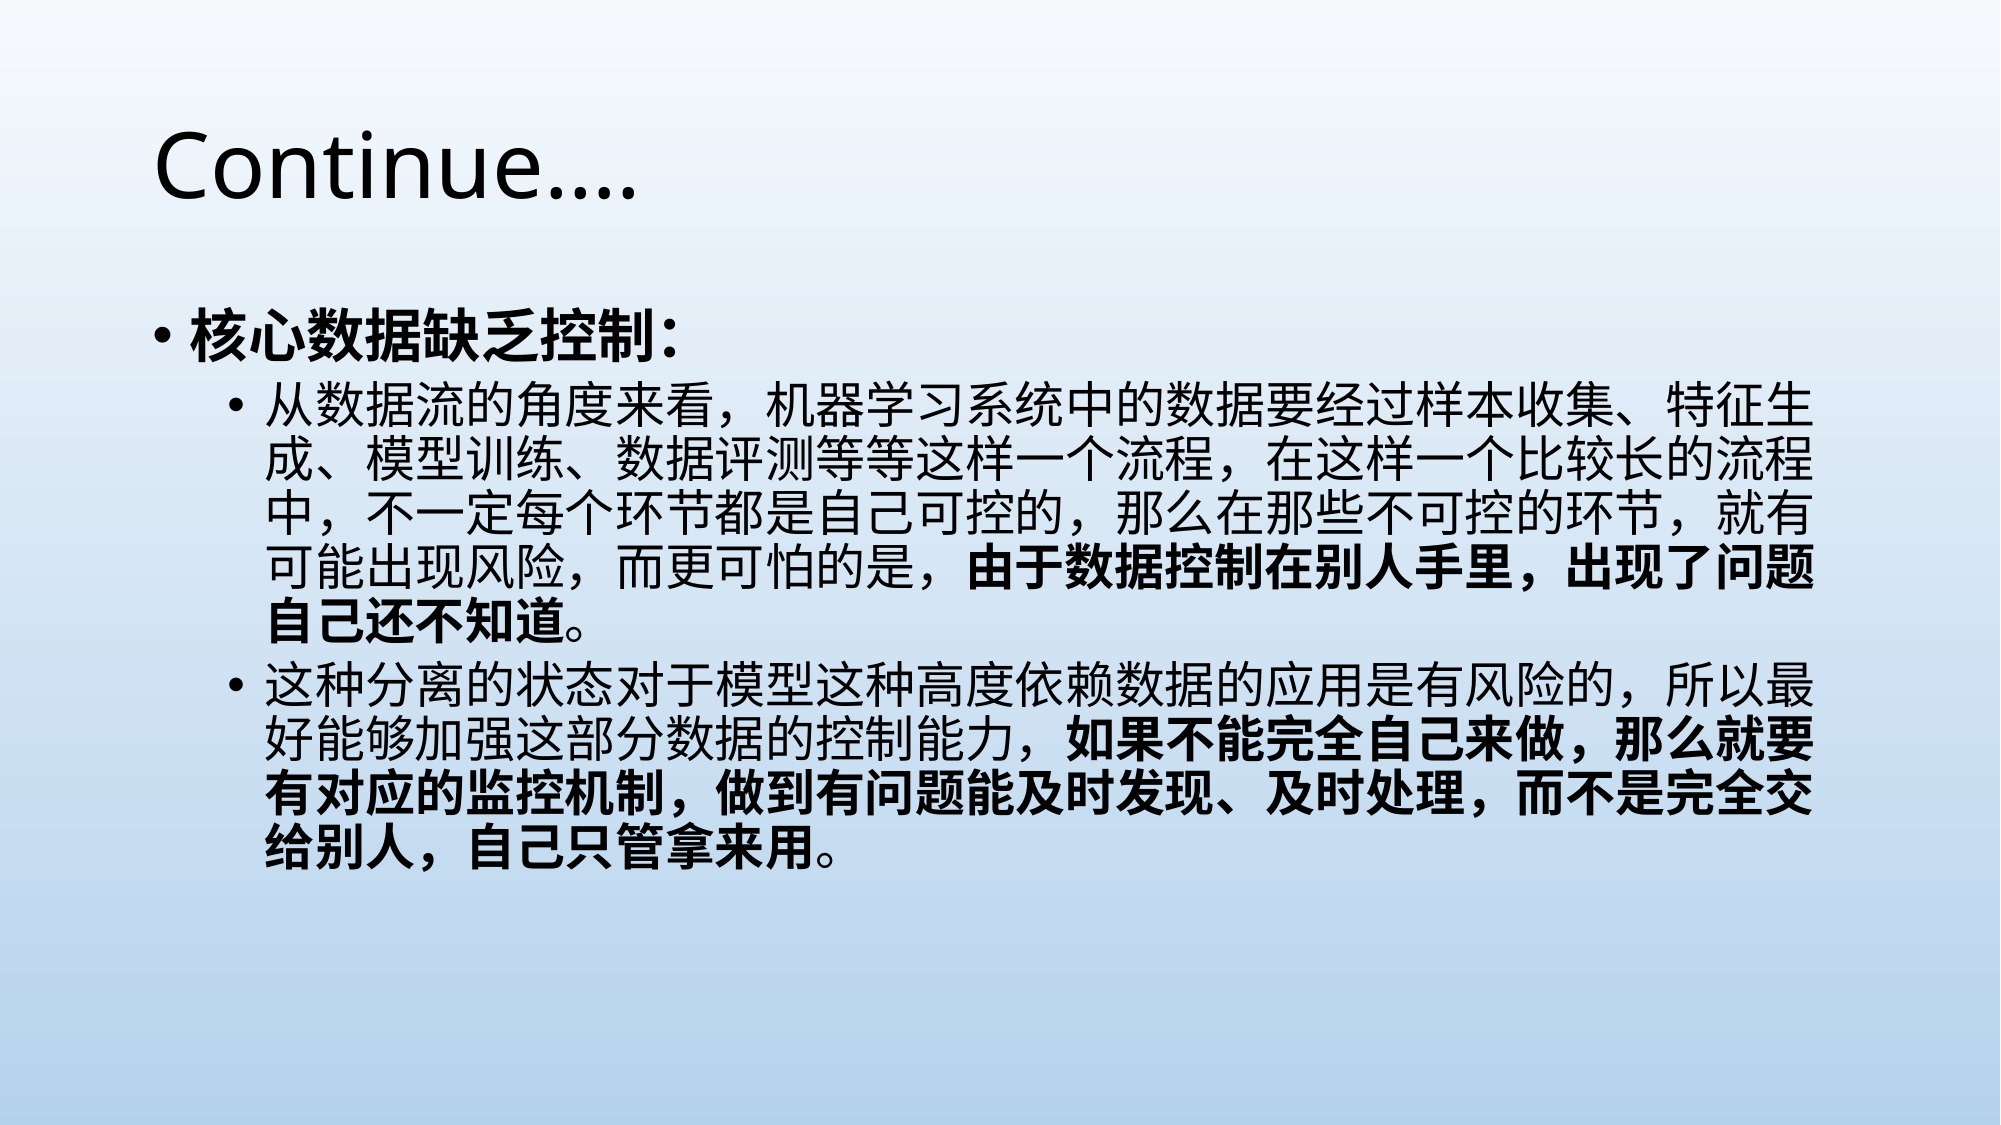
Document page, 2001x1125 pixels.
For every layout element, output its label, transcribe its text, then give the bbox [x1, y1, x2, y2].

list 核心数据缺乏控制： 从数据流的角度来看，机器学习系统中的数据要经过样本收集、特征生成、模型训练、数据评测等等这样一个流程，在这样一个比较长的流程中，不一定每个环节都是自己可控的，那么在那些不可控的环节，就有可能出现风险，而更可怕的是，由于数据控制在别人手里，出现了问题自己还不知道。 这种分离的状态对于模型这种高度依赖数据的应用是有风险的，所以最好能够加强这部分数据的控制能力，如果不能完全自己来做，那么就要有对应的监控机制，做到有问题能及时发现、及时处理，而不是完全交给别人，自己只管拿来用。 [137, 299, 1863, 1014]
title Continue…. [137, 59, 1863, 278]
